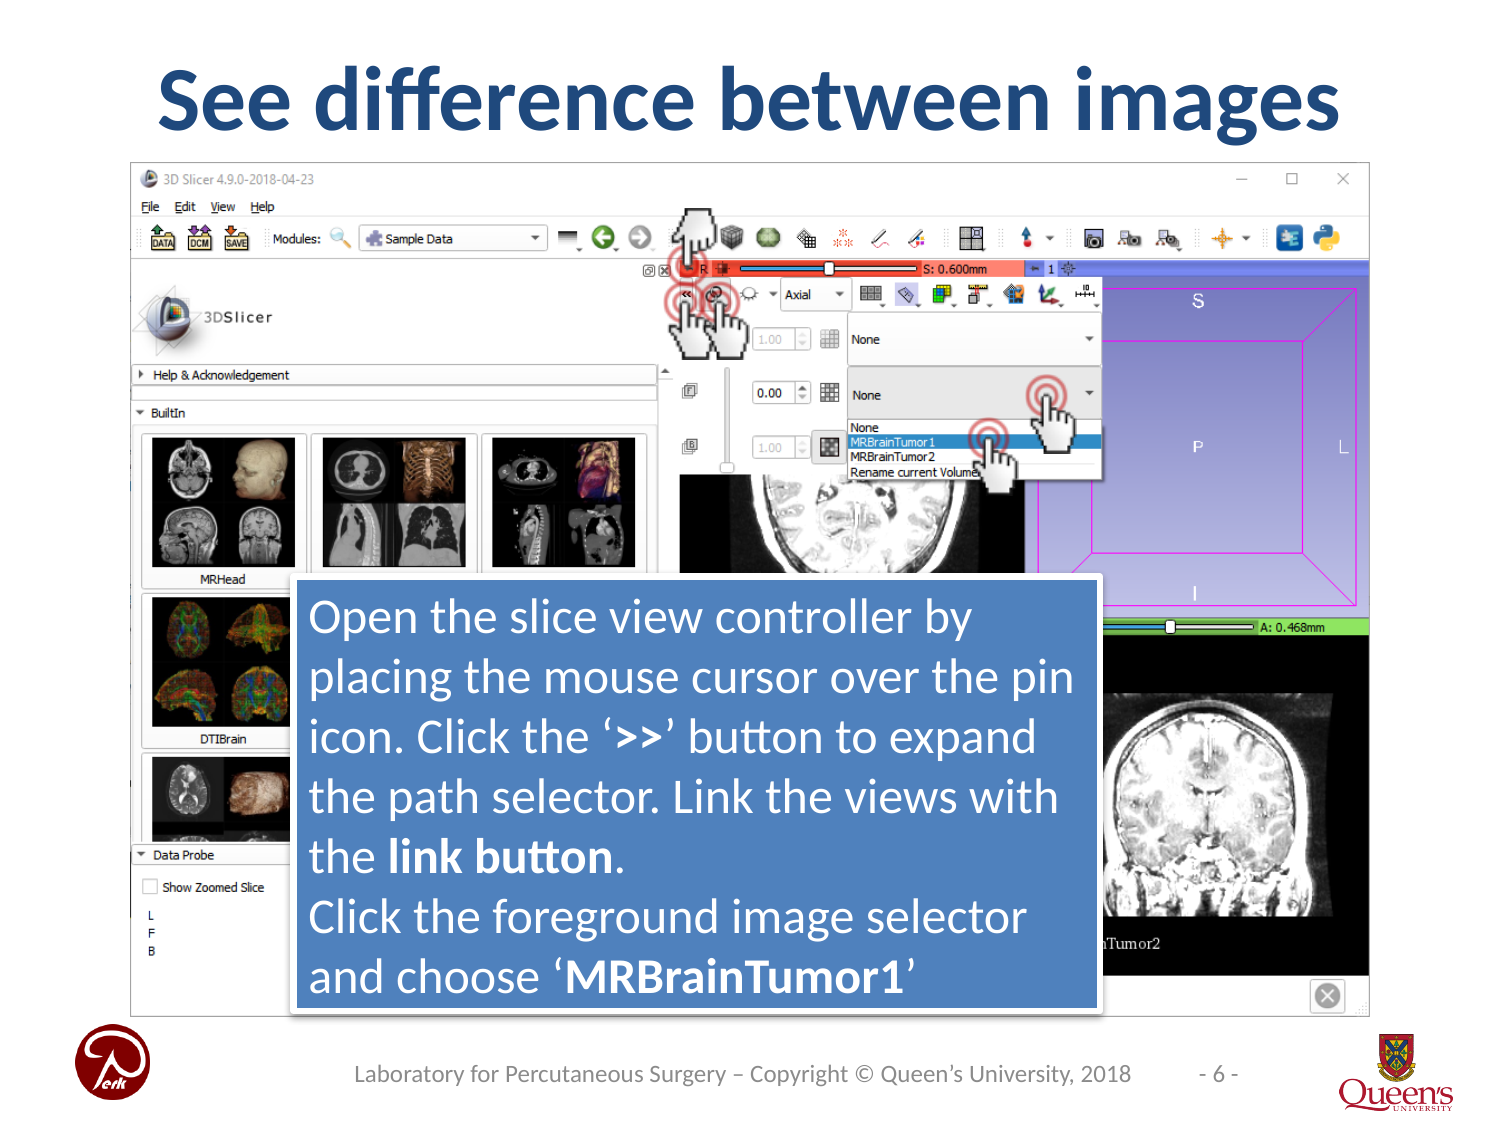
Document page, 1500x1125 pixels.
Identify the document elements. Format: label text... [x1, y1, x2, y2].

footer Laboratory for Percutaneous Surgery – Copyright © Queen’s University, 2018 [312, 1042, 1175, 1103]
title See difference between images [74, 0, 1426, 188]
slide_number - 6 - [1175, 1042, 1263, 1103]
picture [1339, 1034, 1453, 1111]
picture [75, 1024, 150, 1100]
picture [129, 162, 1370, 1017]
